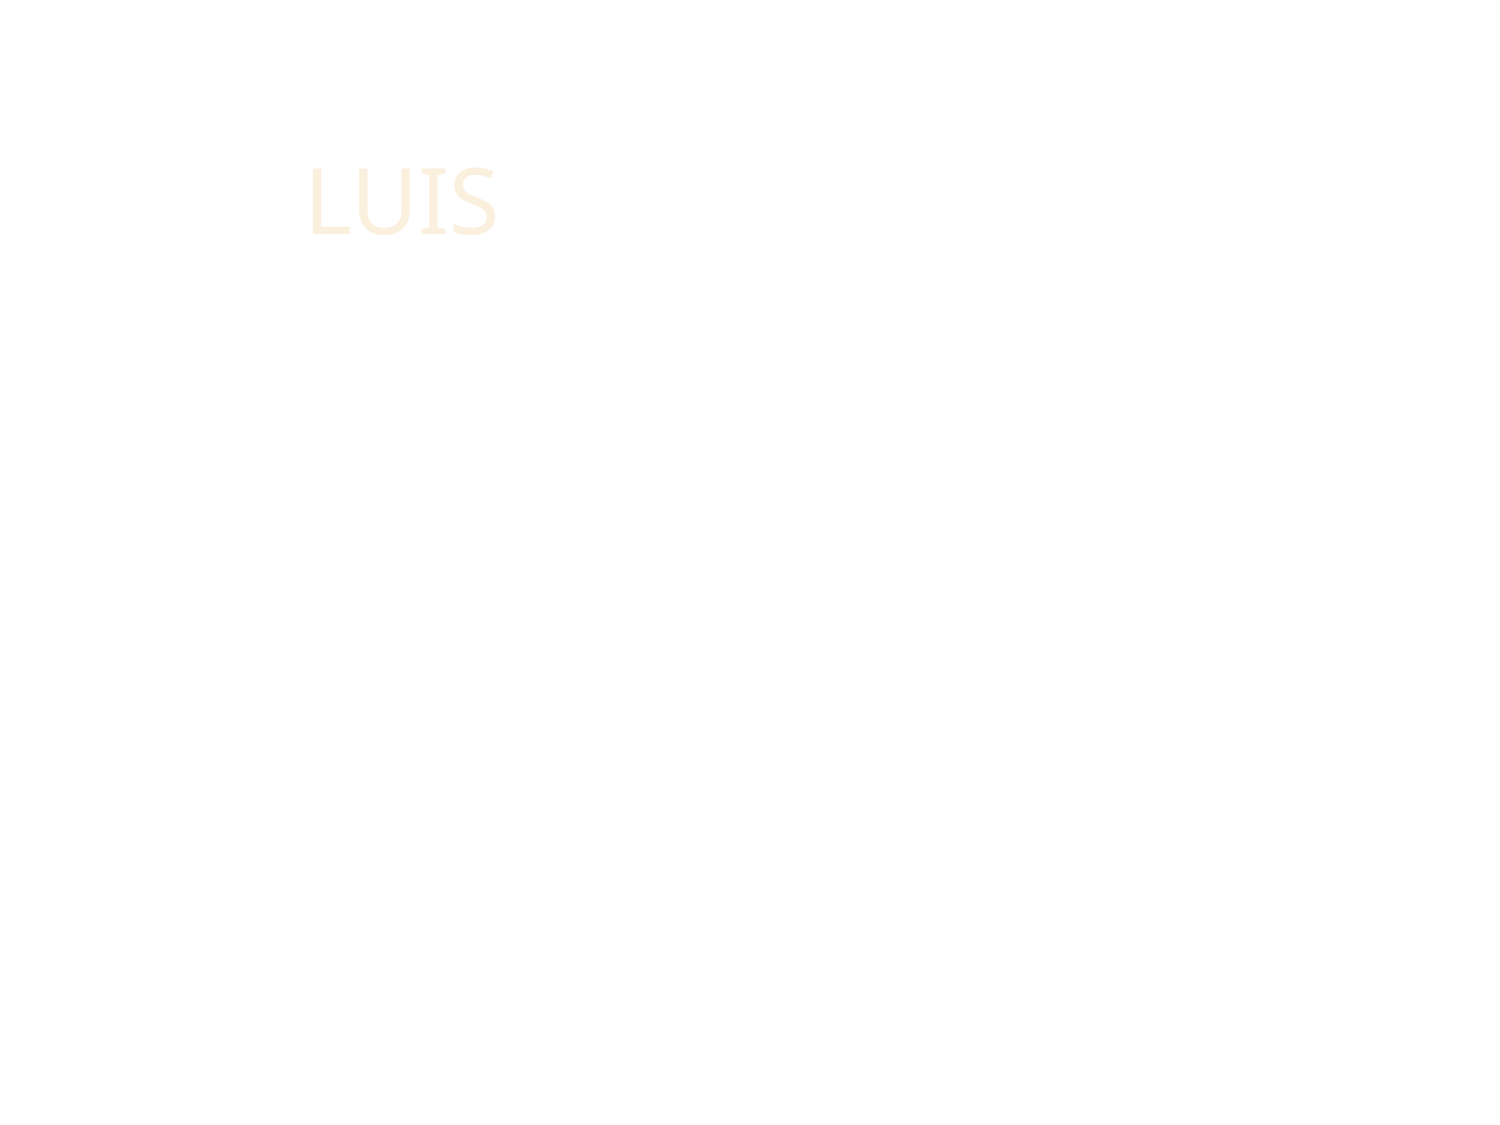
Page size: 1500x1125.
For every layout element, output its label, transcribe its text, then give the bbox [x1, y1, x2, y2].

text_box LUIS [289, 135, 515, 260]
